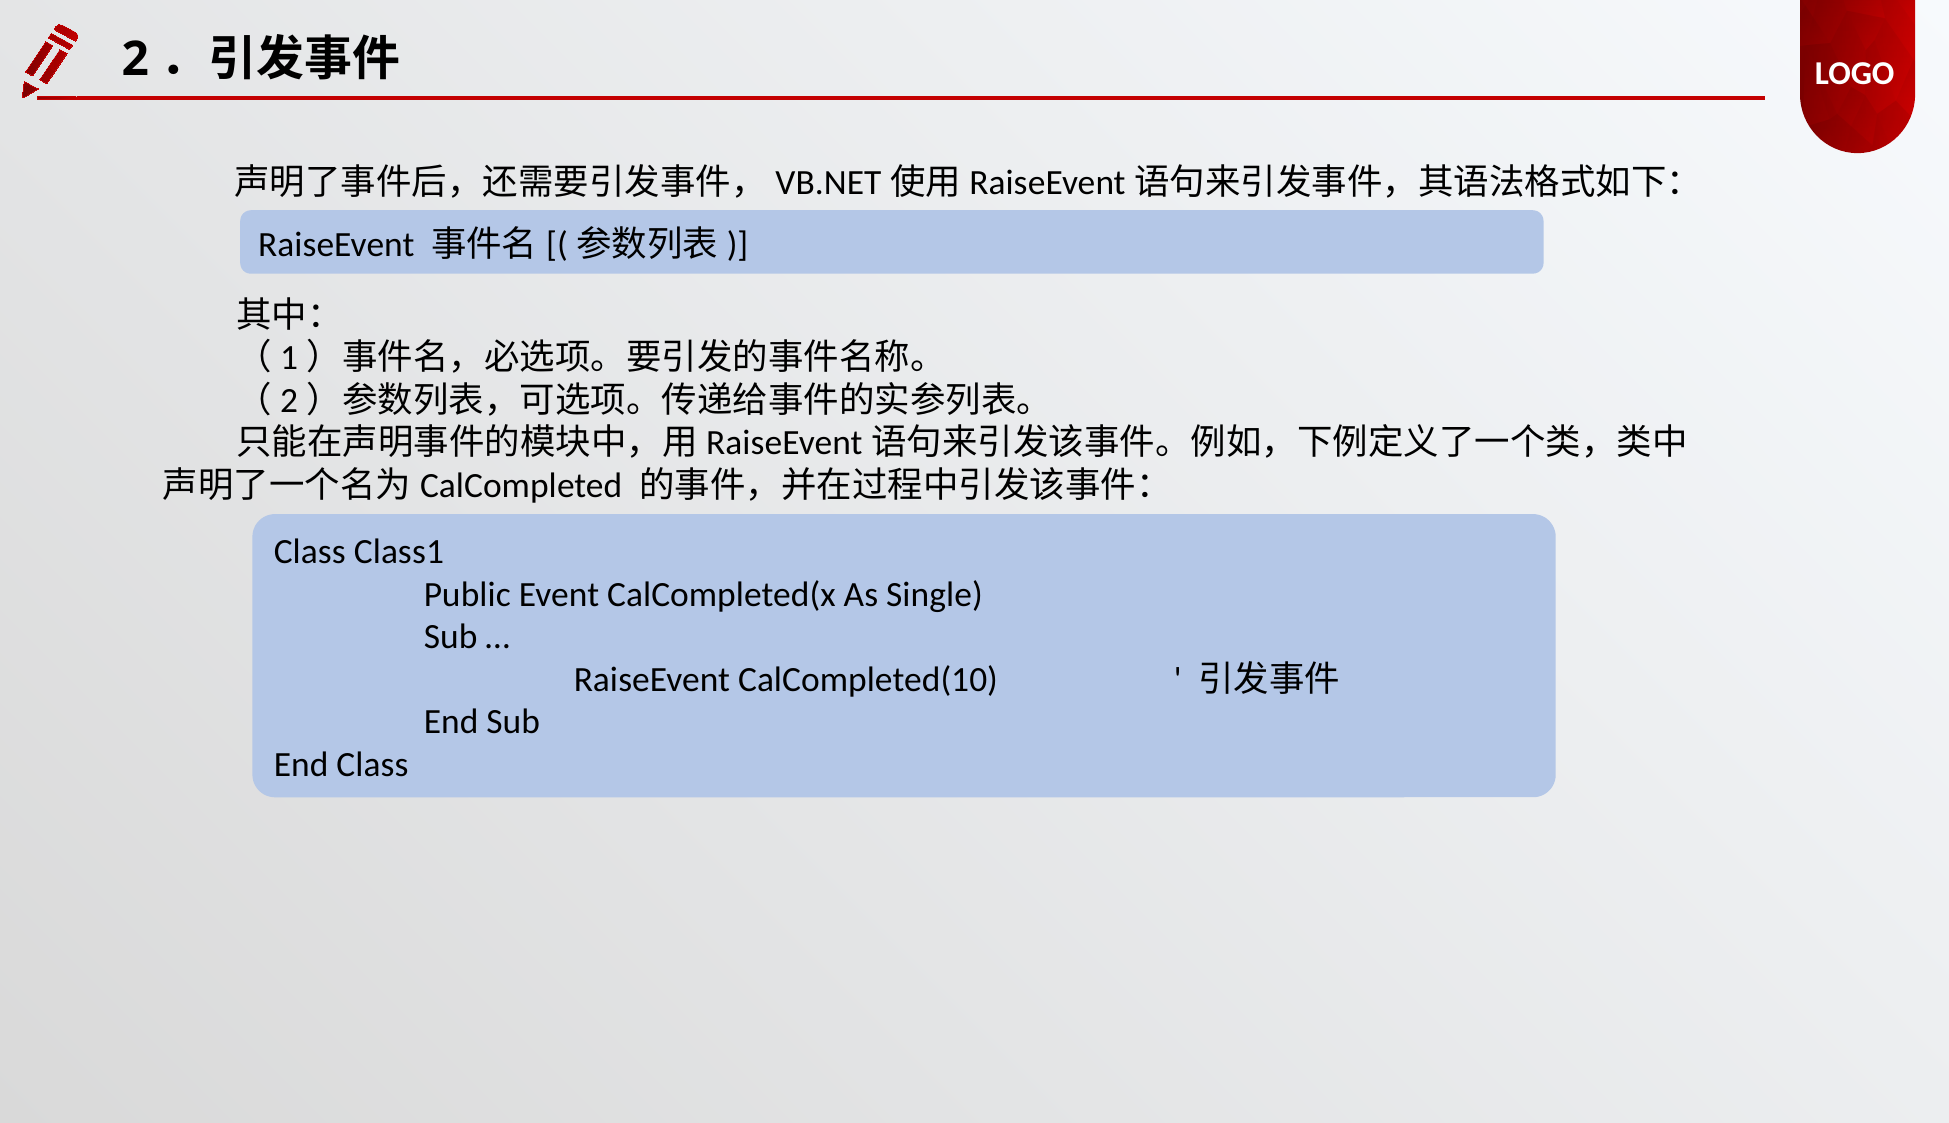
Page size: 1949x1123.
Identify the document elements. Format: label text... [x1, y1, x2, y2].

picture [22, 82, 37, 97]
text_box 2．引发事件 [101, 17, 682, 95]
picture [40, 50, 67, 83]
text_box 其中： （1）事件名，必选项。要引发的事件名称。 （2）参数列表，可选项。传递给事件的实参列表。 只能在声明事件的模块中，用RaiseEvent语句来引发该事件。例如，下例定义了一个类，类中声明了一个名为CalCompleted 的事件，并在过程中引发该事件： [148, 284, 1704, 512]
picture [1800, 0, 1916, 154]
text_box 声明了事件后，还需要引发事件，VB.NET使用RaiseEvent语句来引发事件，其语法格式如下： [219, 151, 1704, 209]
picture [48, 33, 73, 49]
text_box RaiseEvent 事件名[(参数列表)] [240, 210, 1544, 274]
picture [54, 24, 78, 41]
text_box Class Class1 Public Event CalCompleted(x As Single) Sub … RaiseEvent CalCompleted(10) ' 引发事件 End Sub End Class [252, 514, 1556, 798]
picture [26, 42, 52, 75]
